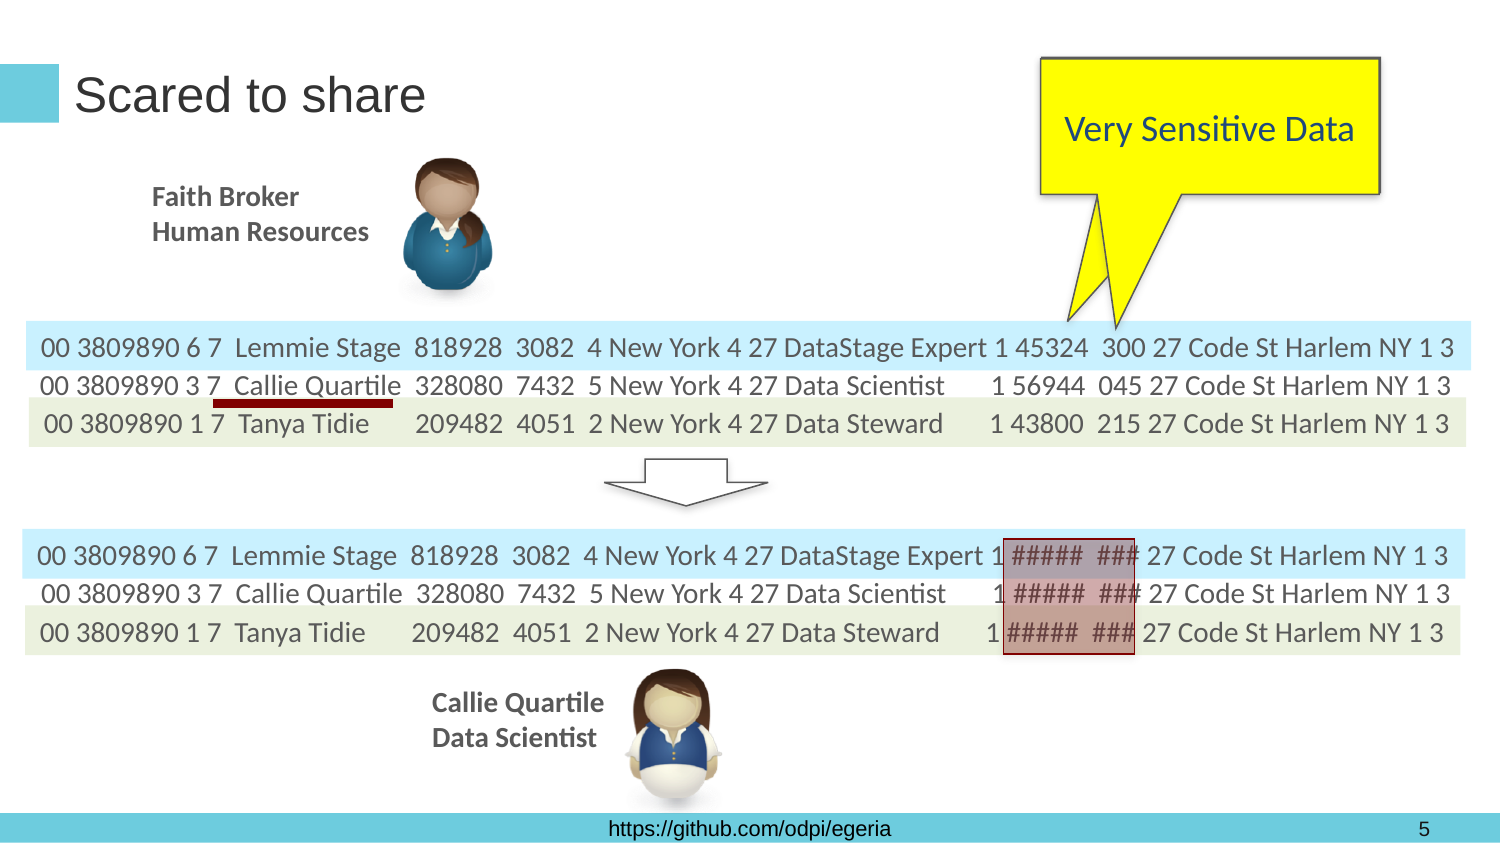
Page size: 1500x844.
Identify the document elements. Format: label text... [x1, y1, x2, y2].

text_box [1040, 56, 1381, 195]
text_box 00 3809890 3 7 Callie Quartile 328080 7432 5 New York 4 27 Data Scientist 1 ##### ### 27 Code St Harlem NY 1 3 [26, 567, 998, 605]
text_box 00 3809890 1 7 Tanya Tidie 209482 4051 2 New York 4 27 Data Steward 1 ##### ### 27 Code St Harlem NY 1 3 [25, 605, 999, 656]
text_box 00 3809890 6 7 Lemmie Stage 818928 3082 4 New York 4 27 DataStage Expert 1 ##### ### 27 Code St Harlem NY 1 3 [22, 528, 1466, 579]
text_box [604, 459, 769, 506]
text_box 00 3809890 1 7 Tanya Tidie 209482 4051 2 New York 4 27 Data Steward 1 ##### ### 27 Code St Harlem NY 1 3 [1139, 605, 1461, 656]
text_box 00 3809890 3 7 Callie Quartile 328080 7432 5 New York 4 27 Data Scientist 1 56944 045 27 Code St Harlem NY 1 3 [25, 359, 1468, 409]
text_box 00 3809890 3 7 Callie Quartile 328080 7432 5 New York 4 27 Data Scientist 1 ##### ### 27 Code St Harlem NY 1 3 [1139, 567, 1467, 617]
slide_number 5 [1403, 813, 1494, 843]
text_box 00 3809890 1 7 Tanya Tidie 209482 4051 2 New York 4 27 Data Steward 1 43800 215 27 Code St Harlem NY 1 3 [28, 397, 1467, 447]
text_box Callie Quartile Data Scientist [417, 675, 605, 761]
picture [389, 149, 508, 308]
text_box 00 3809890 6 7 Lemmie Stage 818928 3082 4 New York 4 27 DataStage Expert 1 45324 300 27 Code St Harlem NY 1 3 [26, 320, 1472, 371]
text_box Faith Broker Human Resources [137, 170, 384, 255]
text_box [1003, 538, 1135, 654]
picture [610, 657, 740, 814]
title Scared to share [58, 47, 1449, 141]
